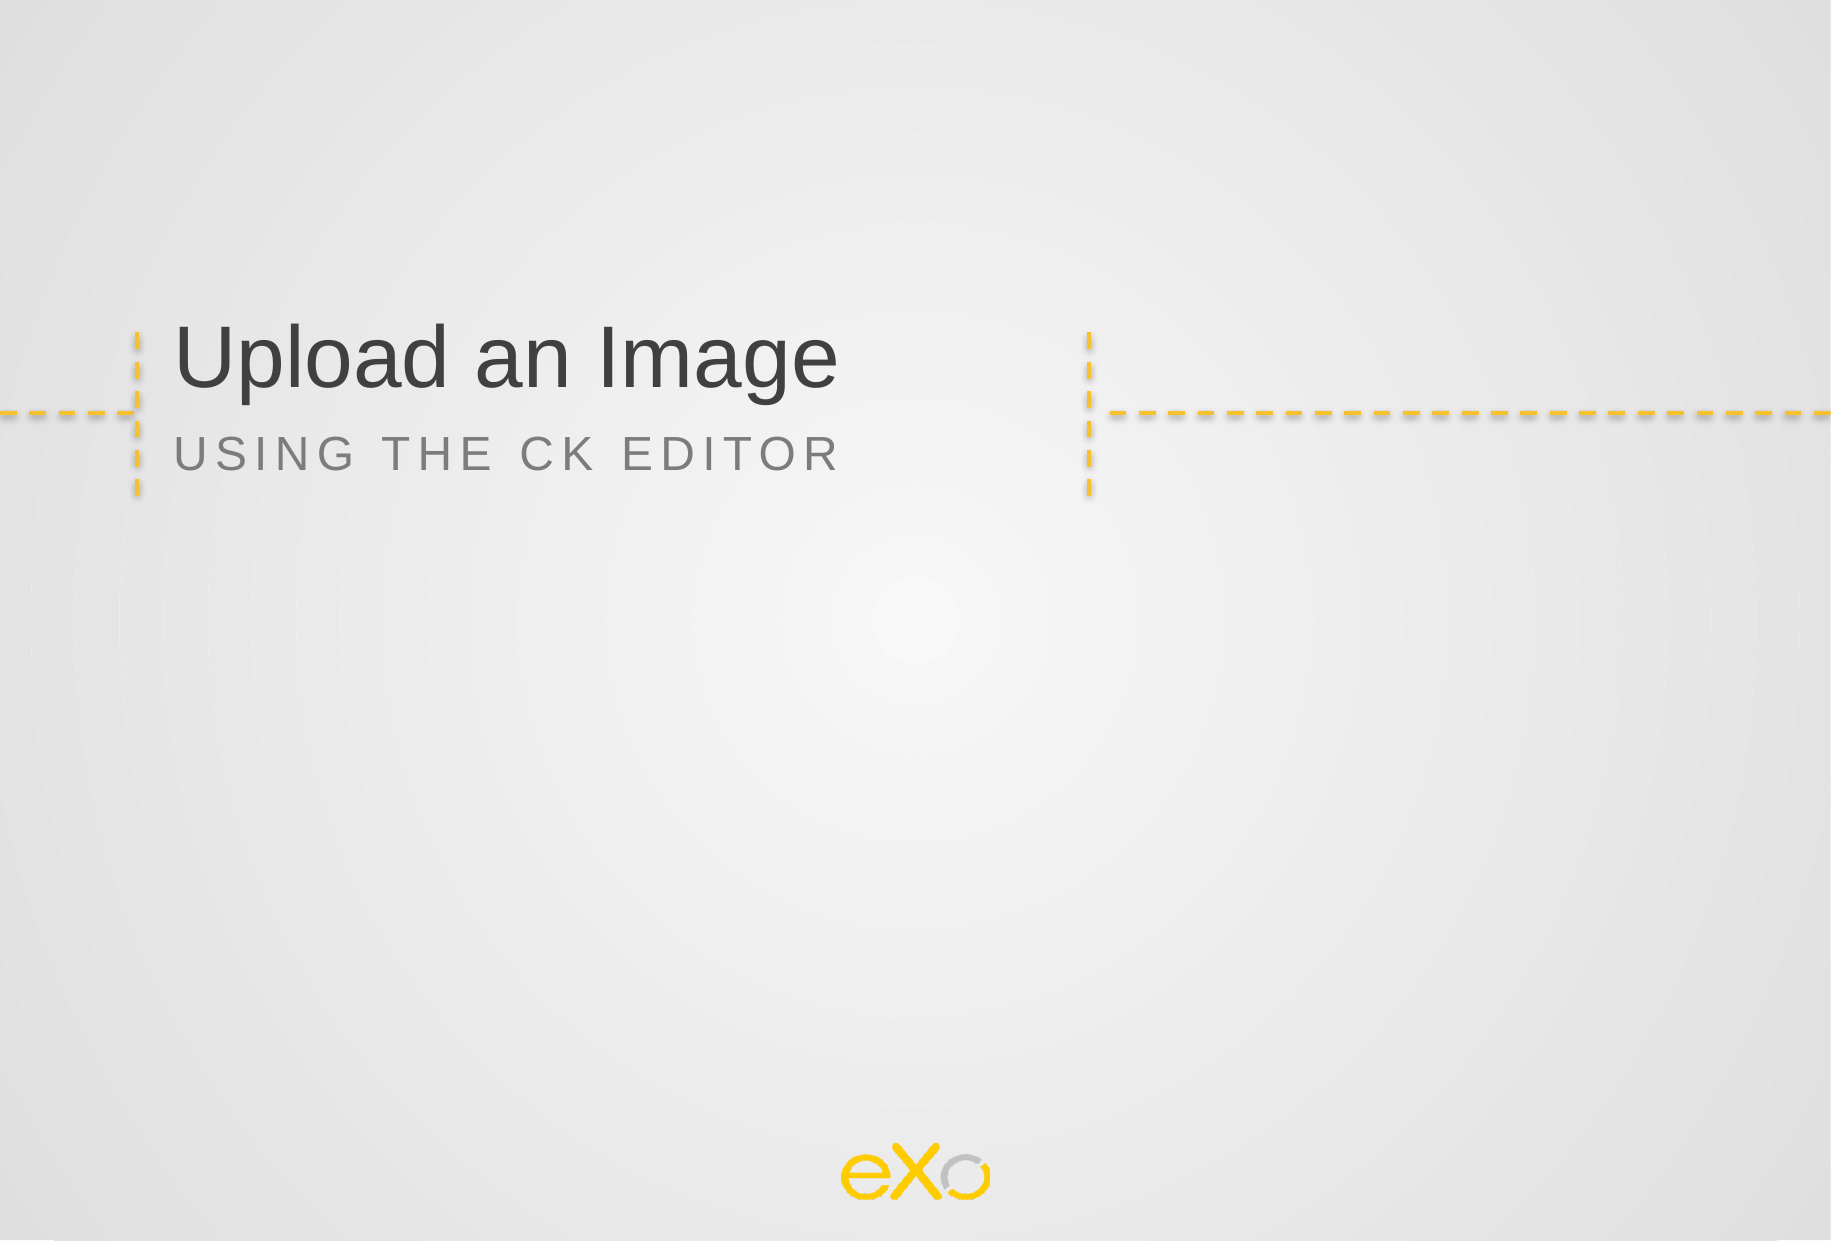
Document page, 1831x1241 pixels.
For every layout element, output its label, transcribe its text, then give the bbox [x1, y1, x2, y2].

list Upload an Image [155, 289, 1071, 413]
picture [841, 1143, 990, 1200]
list Using the CK Editor [155, 413, 1071, 538]
